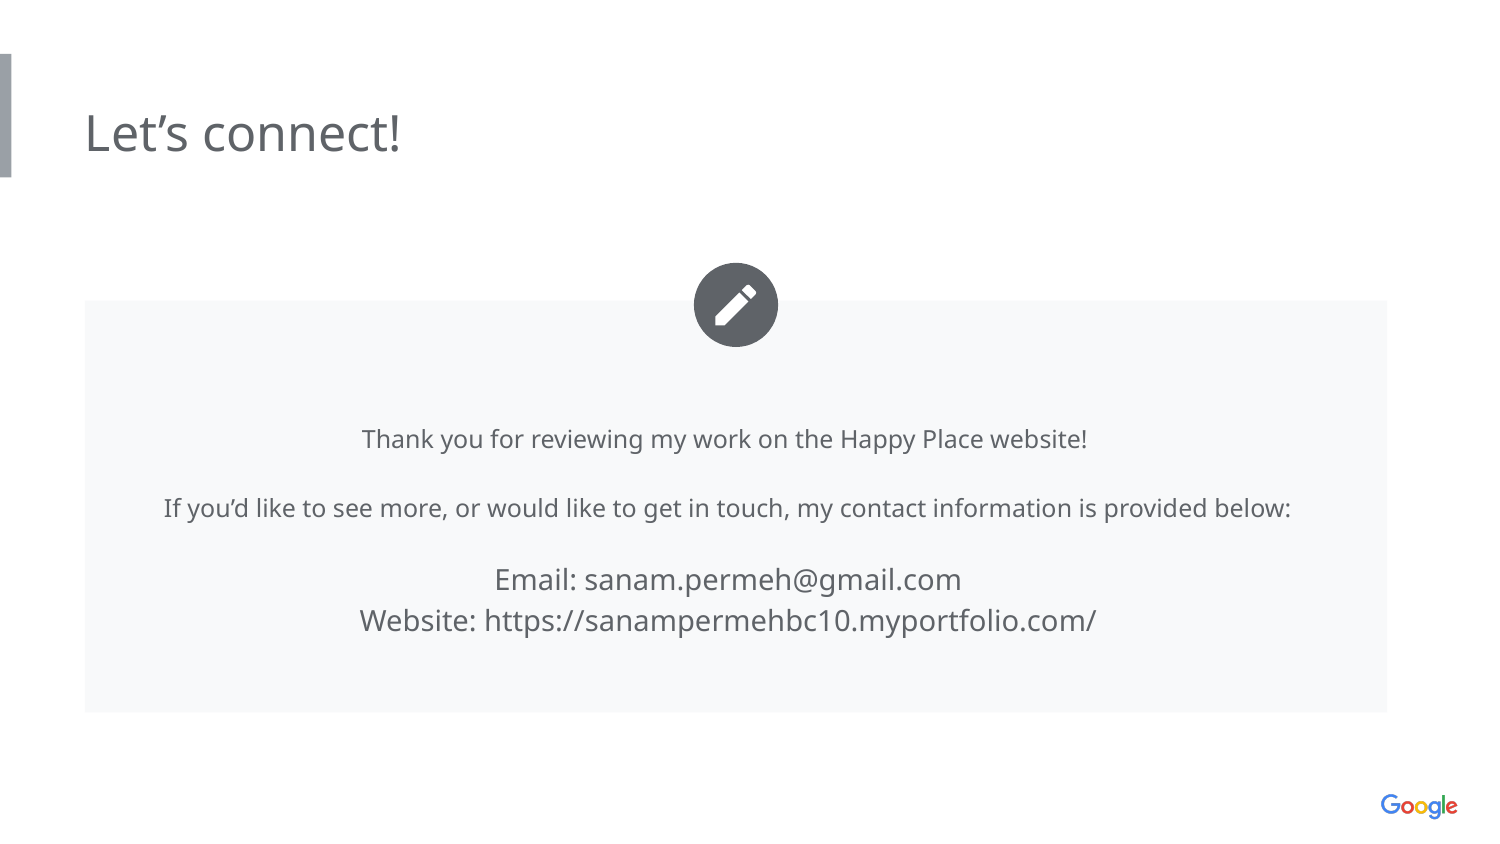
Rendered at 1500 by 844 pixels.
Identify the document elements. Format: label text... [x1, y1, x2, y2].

text_box [741, 284, 757, 300]
text_box [693, 262, 779, 348]
text_box Let’s connect! [84, 85, 894, 176]
picture [1381, 794, 1458, 820]
text_box Thank you for reviewing my work on the Happy Place website! If you’d like to see more, or would like to get in touch, my contact information is provided below: Email: sanam.permeh@gmail.com Website: https://sanampermehbc10.myportfolio.com/ [150, 403, 1322, 652]
text_box [84, 300, 1388, 713]
text_box [715, 292, 749, 326]
